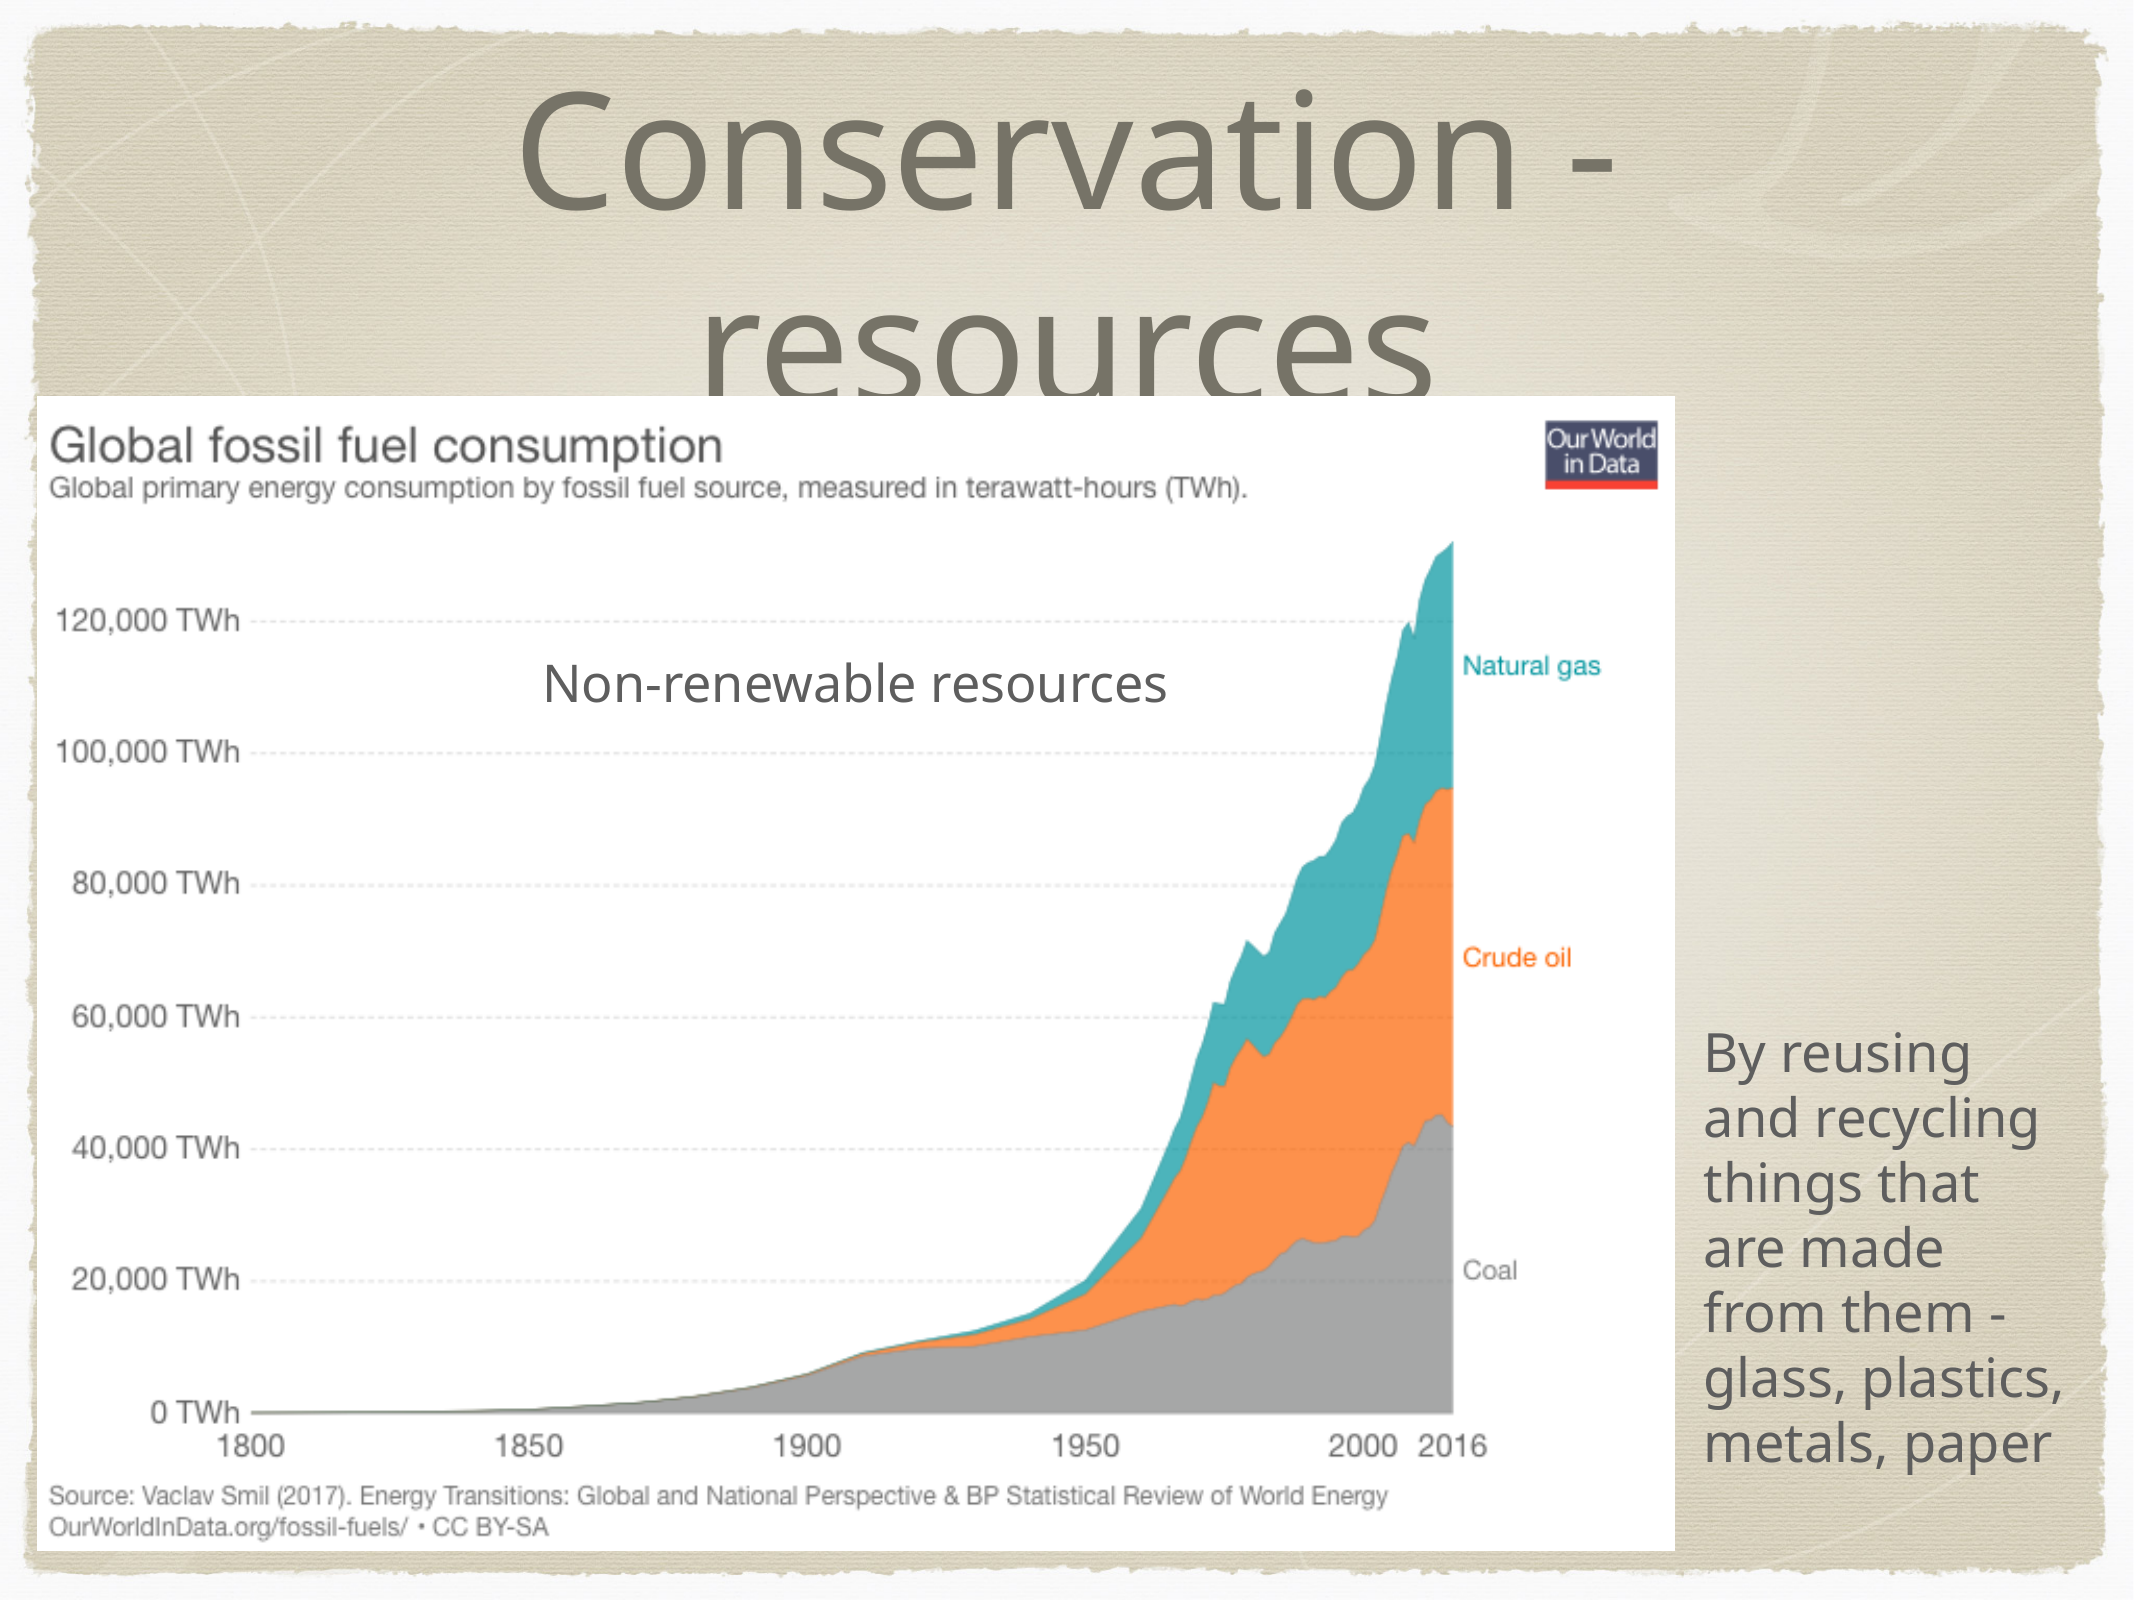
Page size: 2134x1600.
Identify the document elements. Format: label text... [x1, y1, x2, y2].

title Conservation - resources [128, 41, 2005, 443]
text_box By reusing and recycling things that are made from them - glass, plastics, metals, paper [1695, 1010, 2081, 1482]
picture [0, 0, 2134, 1600]
